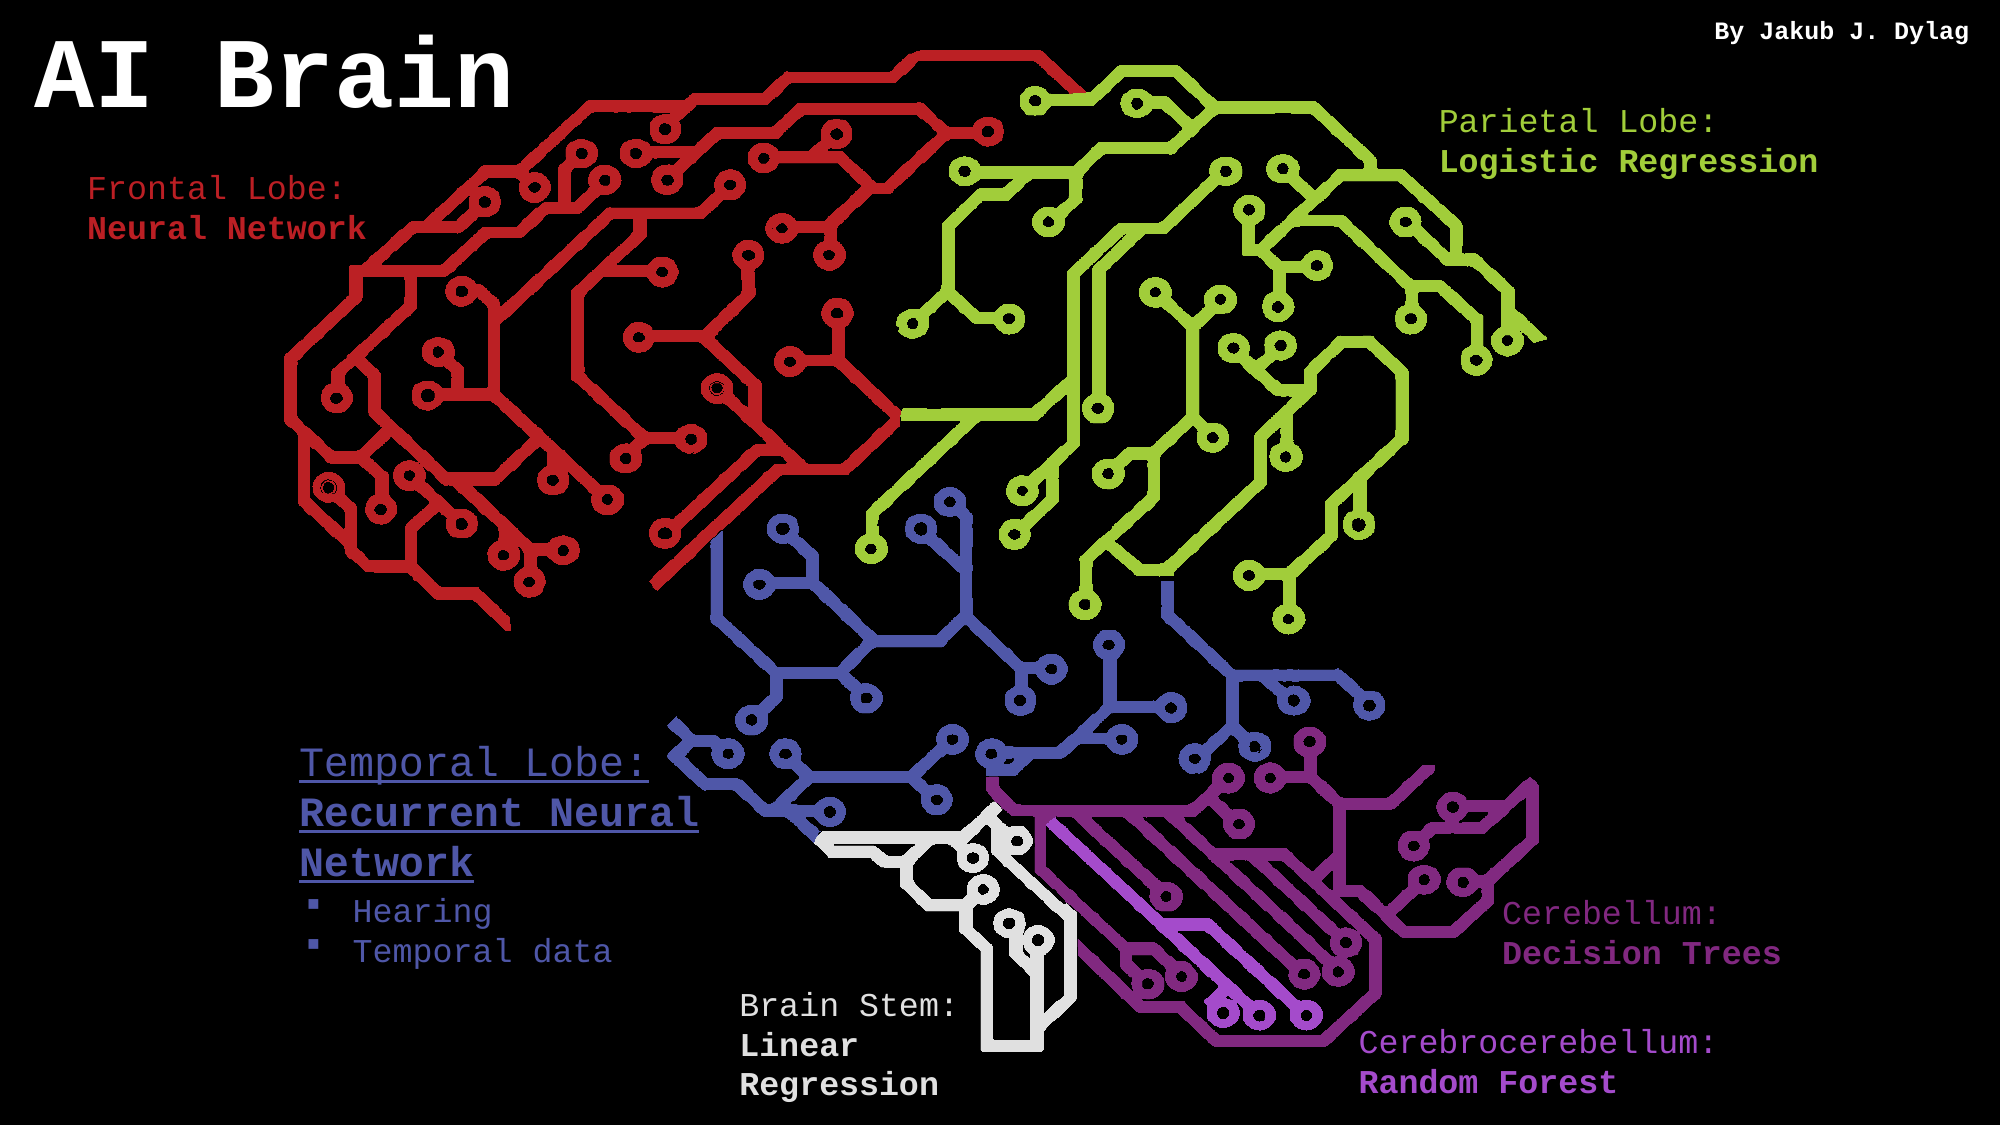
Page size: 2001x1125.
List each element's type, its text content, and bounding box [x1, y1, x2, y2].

text_box By Jakub J. Dylag [1699, 7, 2000, 53]
text_box Hearing Temporal data [291, 881, 729, 977]
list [1104, 852, 1340, 1065]
text_box Temporal Lobe: Recurrent Neural Network [284, 727, 723, 892]
text_box Frontal Lobe: Neural Network [72, 158, 264, 254]
text_box Brain Stem: Linear Regression [724, 975, 1090, 1110]
picture [264, 32, 1637, 1065]
text_box Parietal Lobe: Logistic Regression [1563, 91, 1862, 187]
text_box Cerebrocerebellum: Random Forest [1343, 1013, 1781, 1108]
text_box AI Brain [19, 0, 581, 135]
text_box Cerebellum: Decision Trees [1637, 884, 1853, 979]
